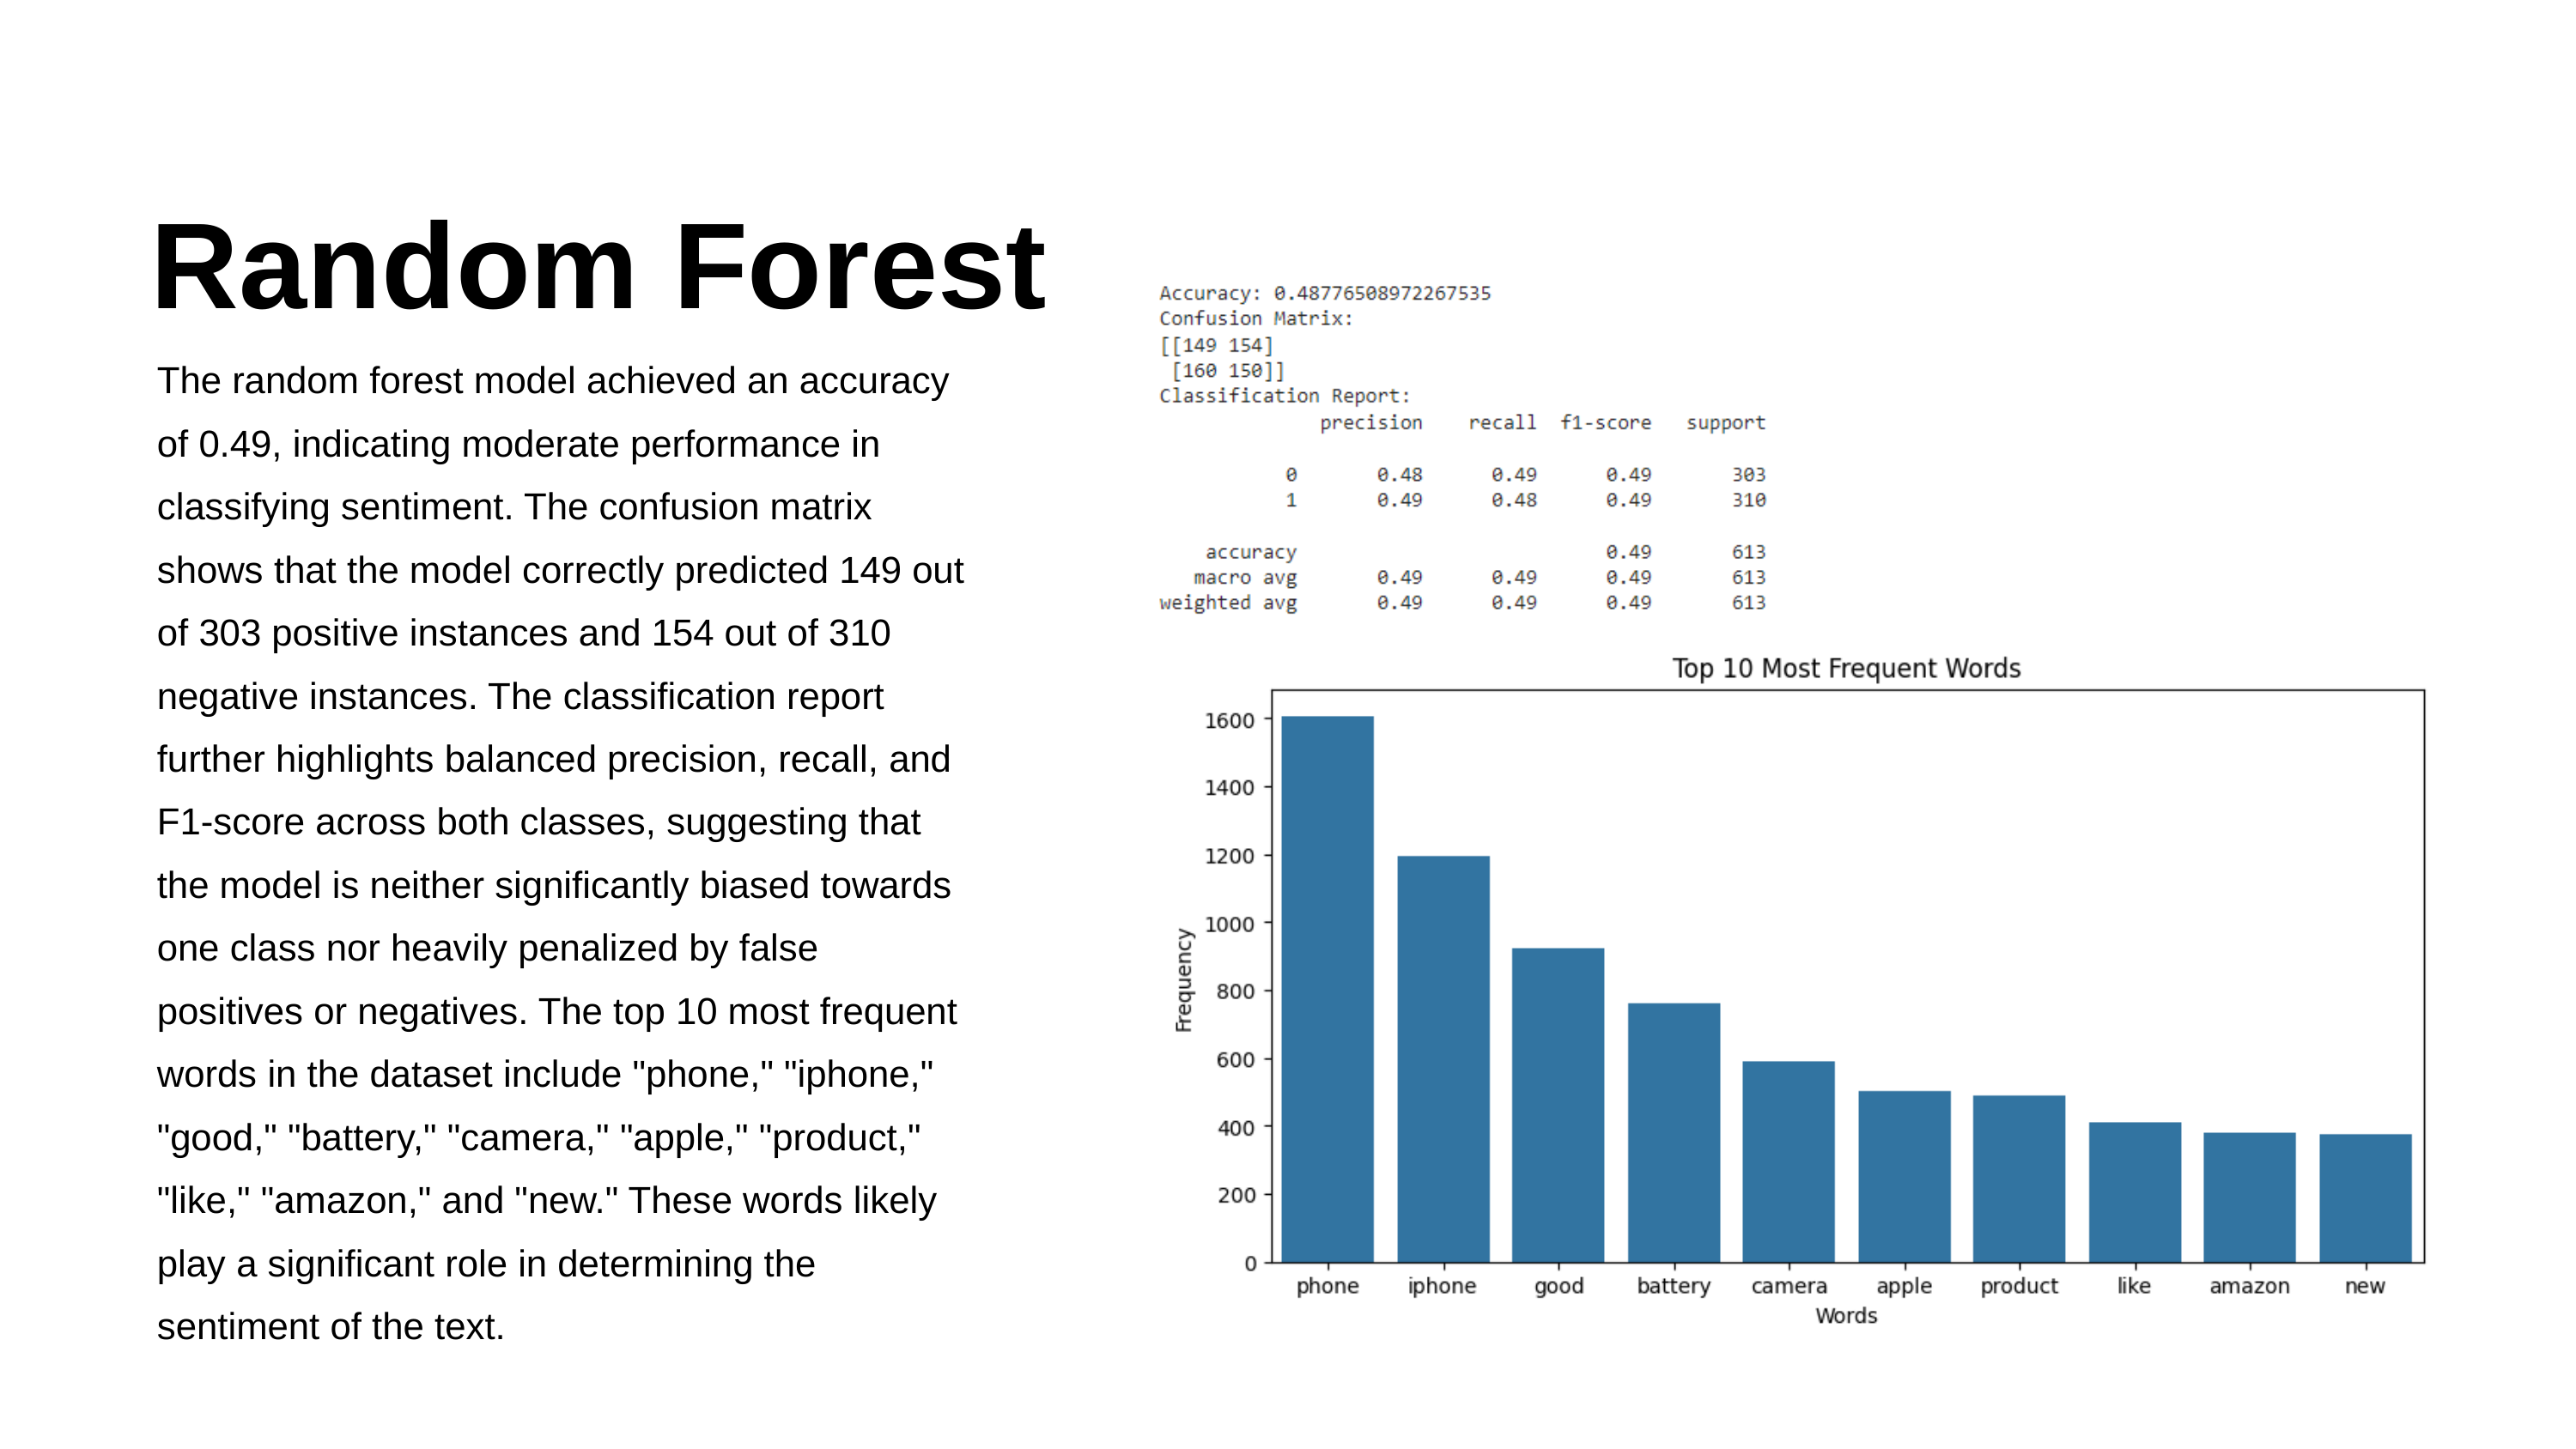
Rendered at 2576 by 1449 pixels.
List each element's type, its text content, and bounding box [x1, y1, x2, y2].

text_box The random forest model achieved an accuracy of 0.49, indicating moderate performance in classifying sentiment. The confusion matrix shows that the model correctly predicted 149 out of 303 positive instances and 154 out of 310 negative instances. The classification report further highlights balanced precision, recall, and F1-score across both classes, suggesting that the model is neither significantly biased towards one class nor heavily penalized by false positives or negatives. The top 10 most frequent words in the dataset include "phone," "iphone," "good," "battery," "camera," "apple," "product," "like," "amazon," and "new." These words likely play a significant role in determining the sentiment of the text. [157, 337, 973, 1348]
text_box Random Forest [144, 127, 1054, 333]
text_box [1154, 281, 2475, 1338]
